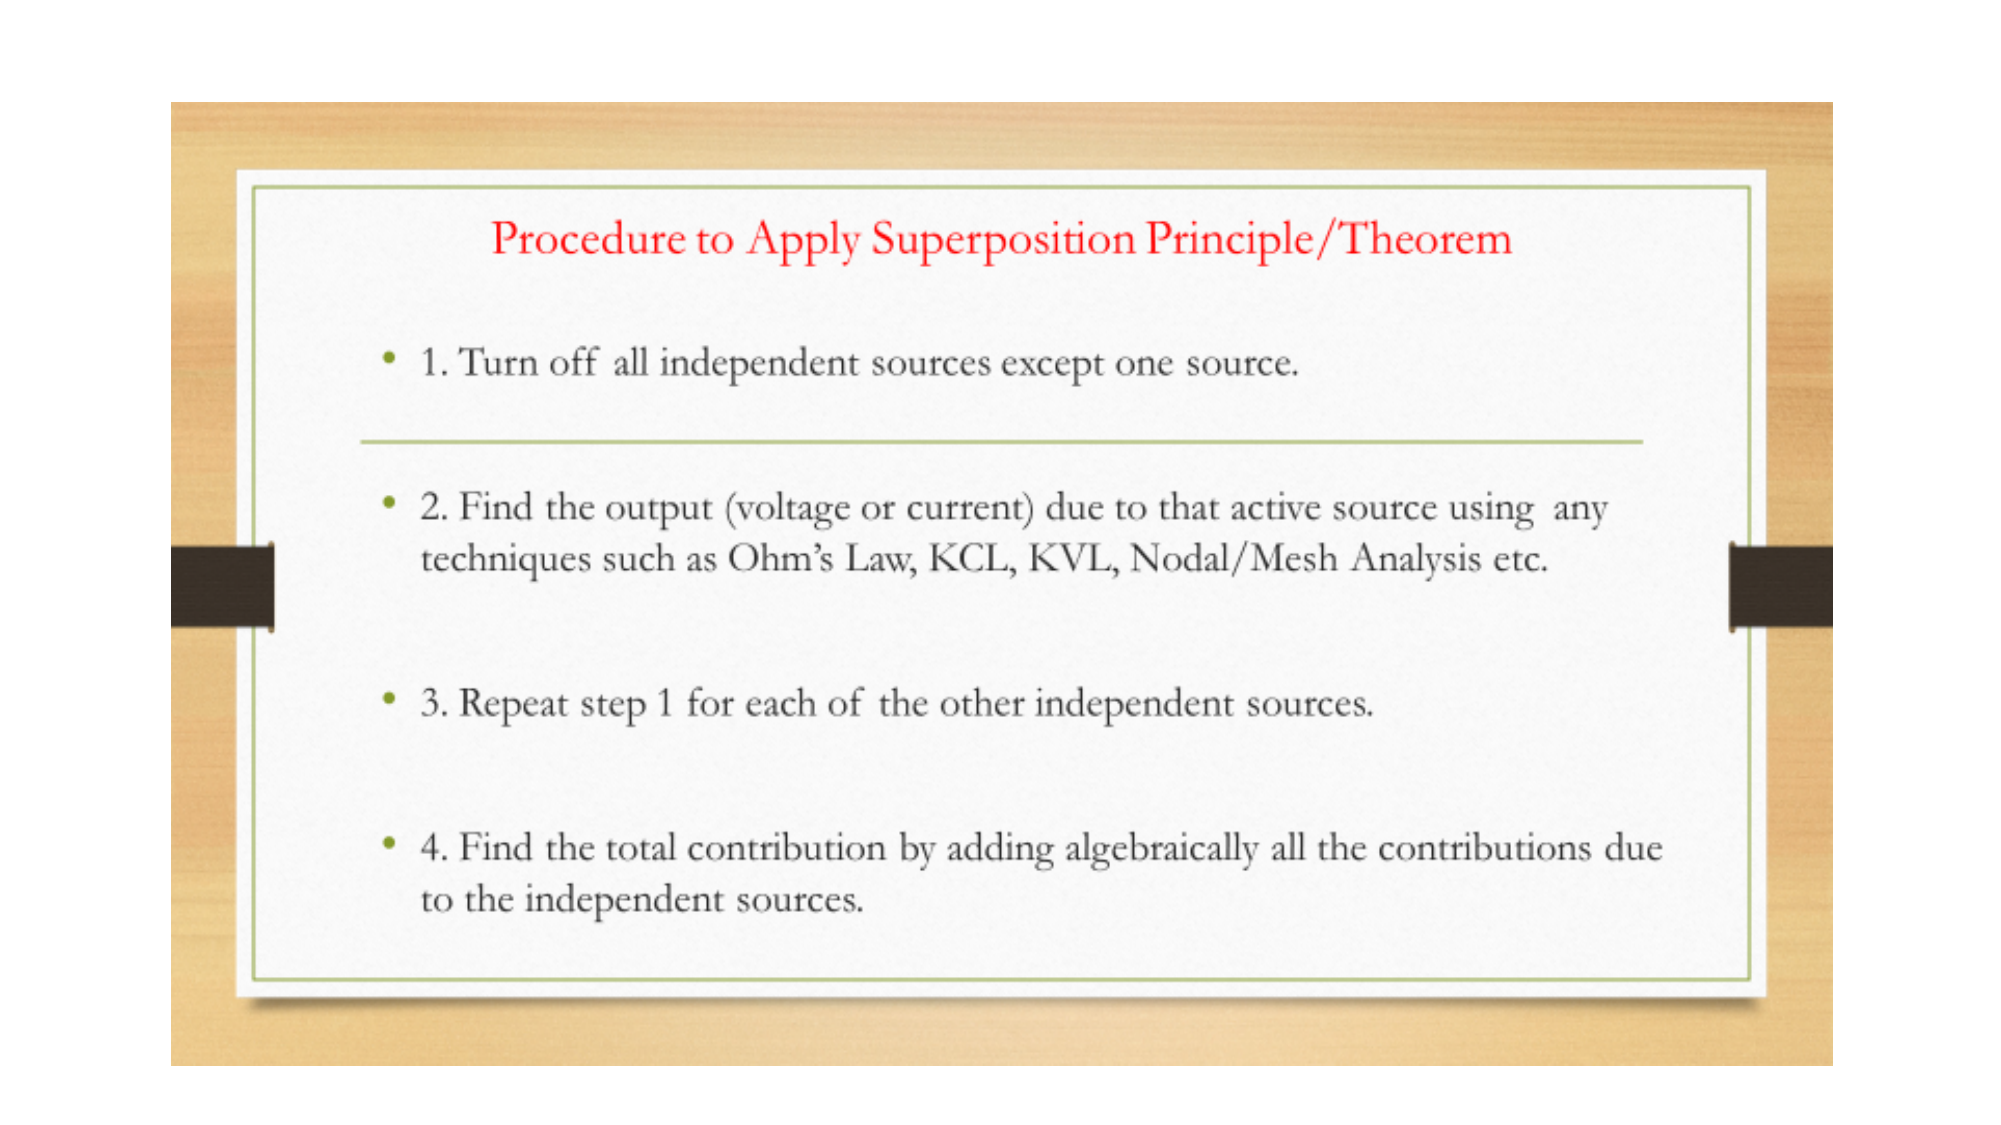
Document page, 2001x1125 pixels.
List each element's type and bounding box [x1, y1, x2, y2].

list [171, 102, 1833, 1066]
